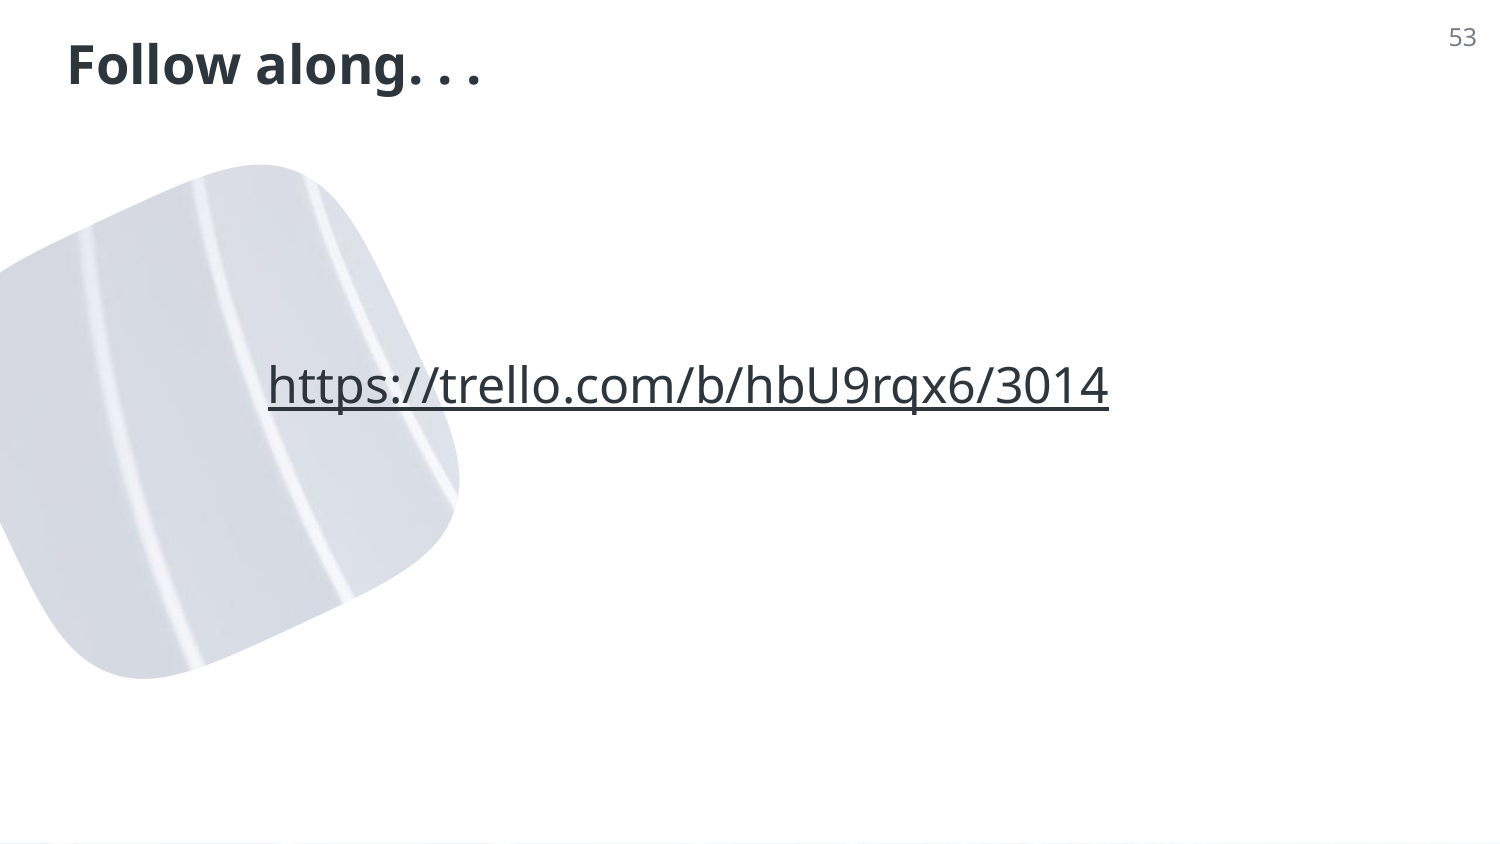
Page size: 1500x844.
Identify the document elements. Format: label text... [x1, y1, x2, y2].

title Follow along. . . [66, 30, 493, 142]
picture [0, 165, 459, 678]
slide_number 53 [1387, 21, 1478, 86]
text_box https://trello.com/b/hbU9rqx6/3014 [252, 346, 1160, 430]
